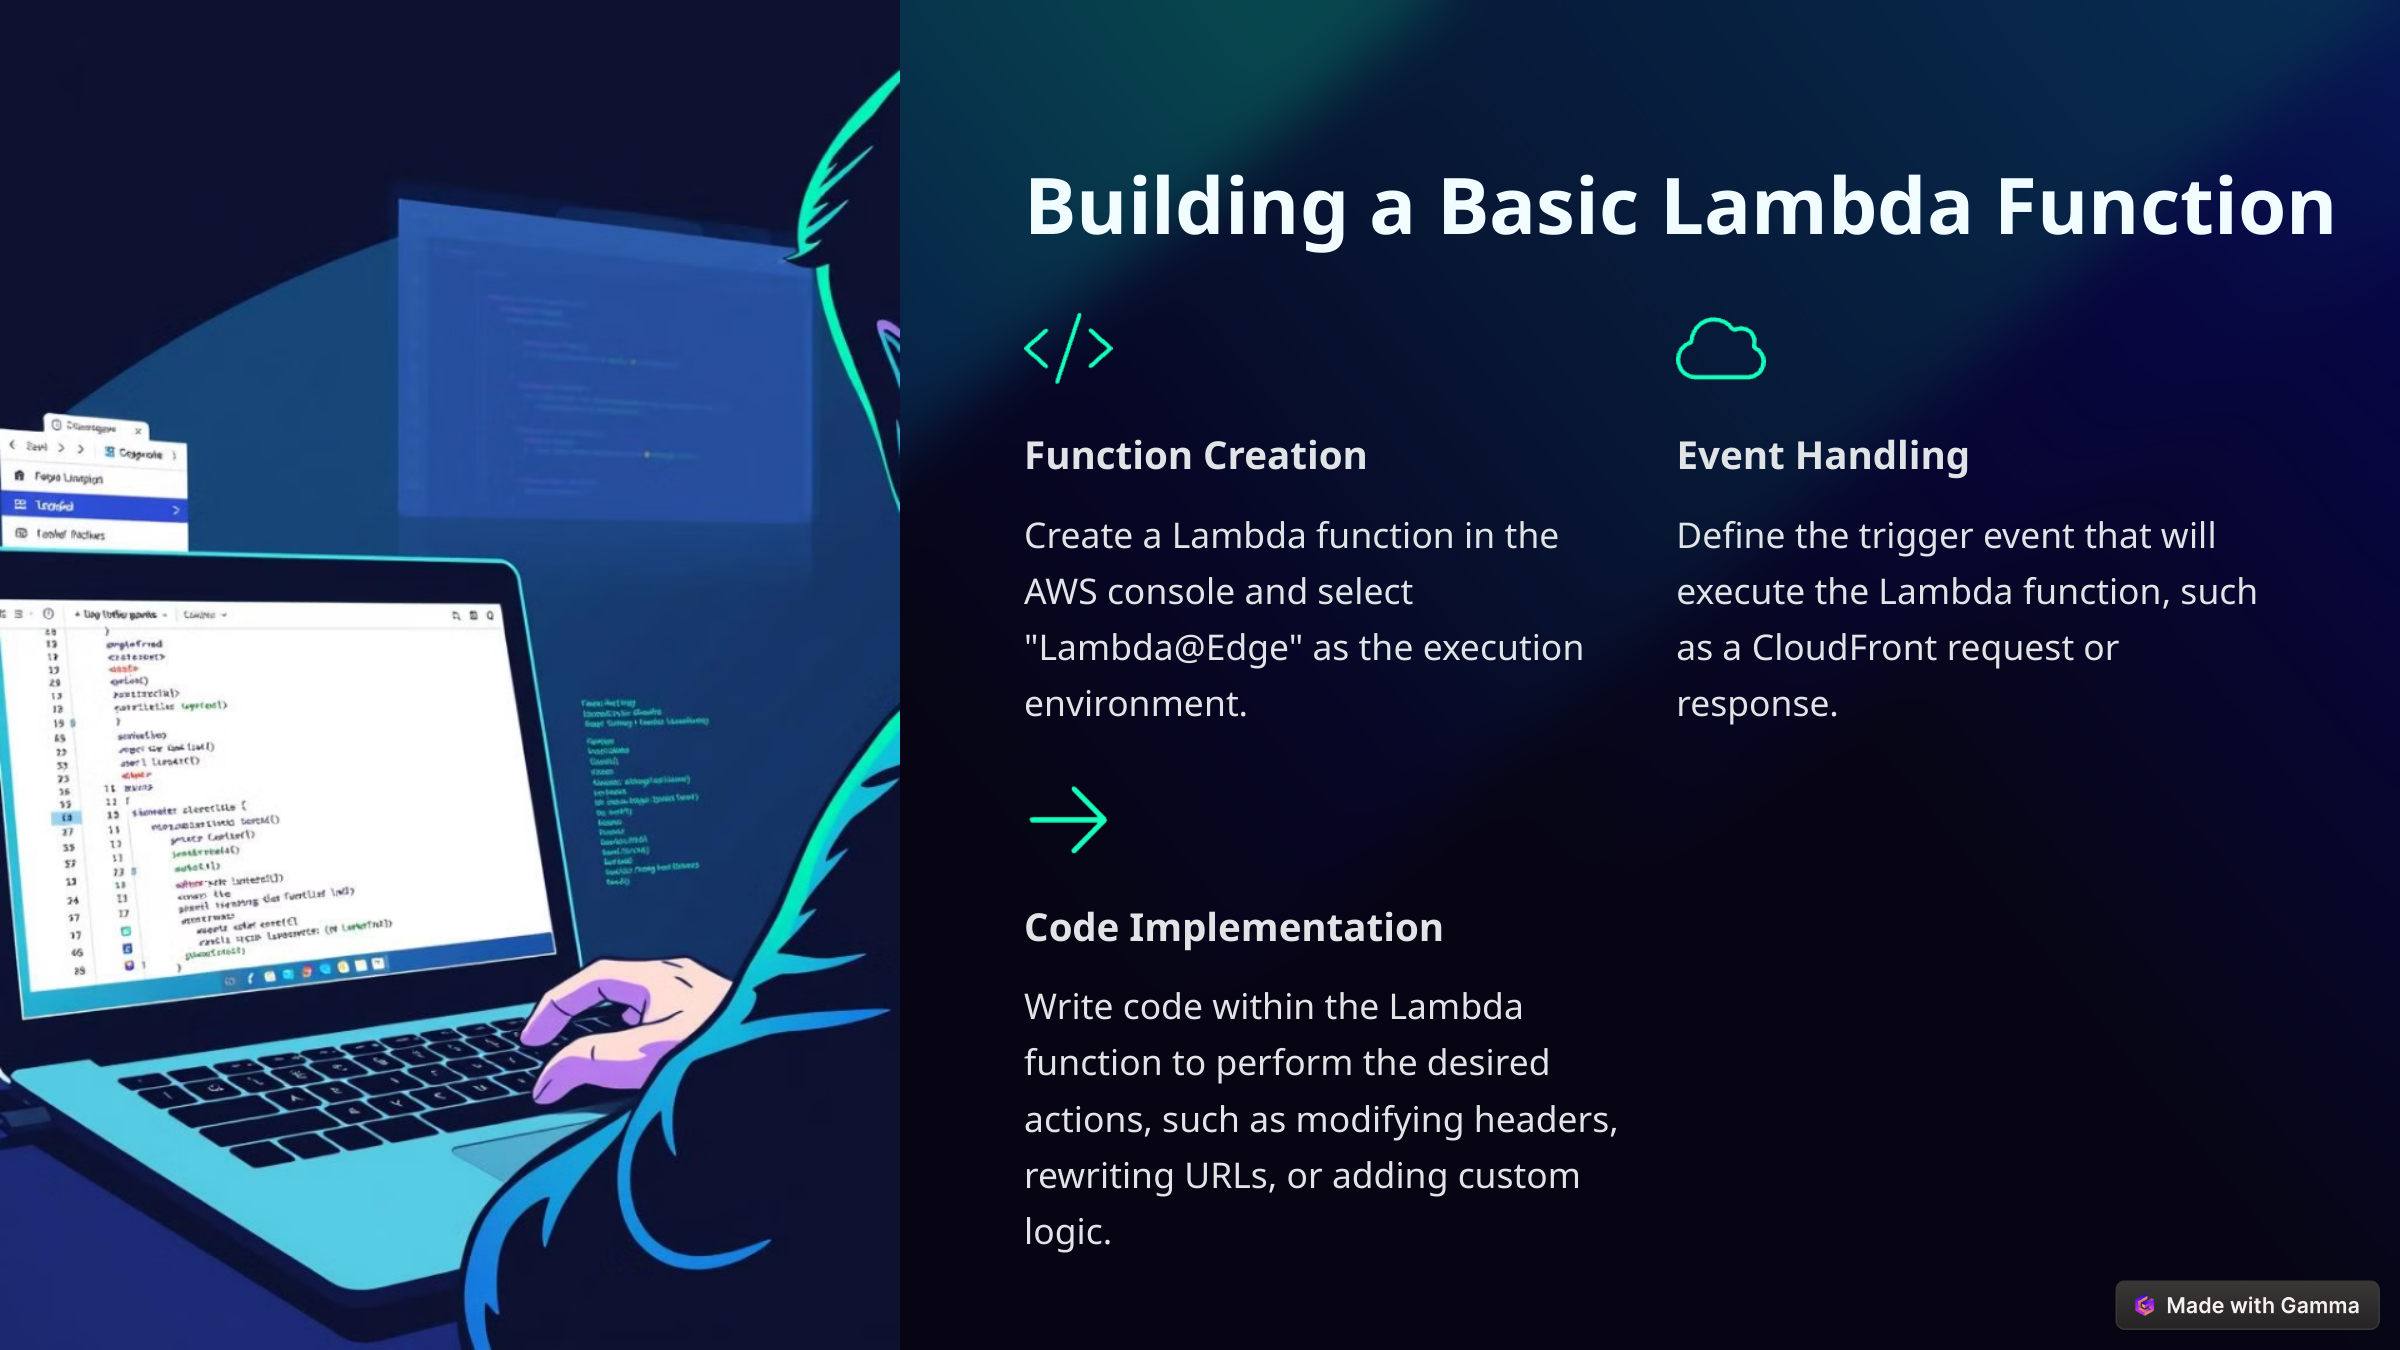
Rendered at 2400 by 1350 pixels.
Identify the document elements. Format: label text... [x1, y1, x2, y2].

text_box Event Handling [1676, 428, 2071, 478]
picture [1676, 304, 1766, 393]
text_box Write code within the Lambda function to perform the desired actions, such as modifying headers, rewriting URLs, or adding custom logic. [1024, 970, 1624, 1198]
text_box Create a Lambda function in the AWS console and select "Lambda@Edge" as the execution environment. [1024, 498, 1624, 670]
text_box Code Implementation [1024, 899, 1425, 950]
picture [1024, 775, 1113, 865]
picture [2106, 1271, 2389, 1339]
picture [1024, 304, 1113, 393]
text_box Define the trigger event that will execute the Lambda function, such as a CloudFront request or response. [1676, 498, 2276, 670]
picture [0, 0, 900, 1350]
text_box Building a Basic Lambda Function [1024, 152, 2254, 251]
text_box Function Creation [1024, 428, 1419, 478]
